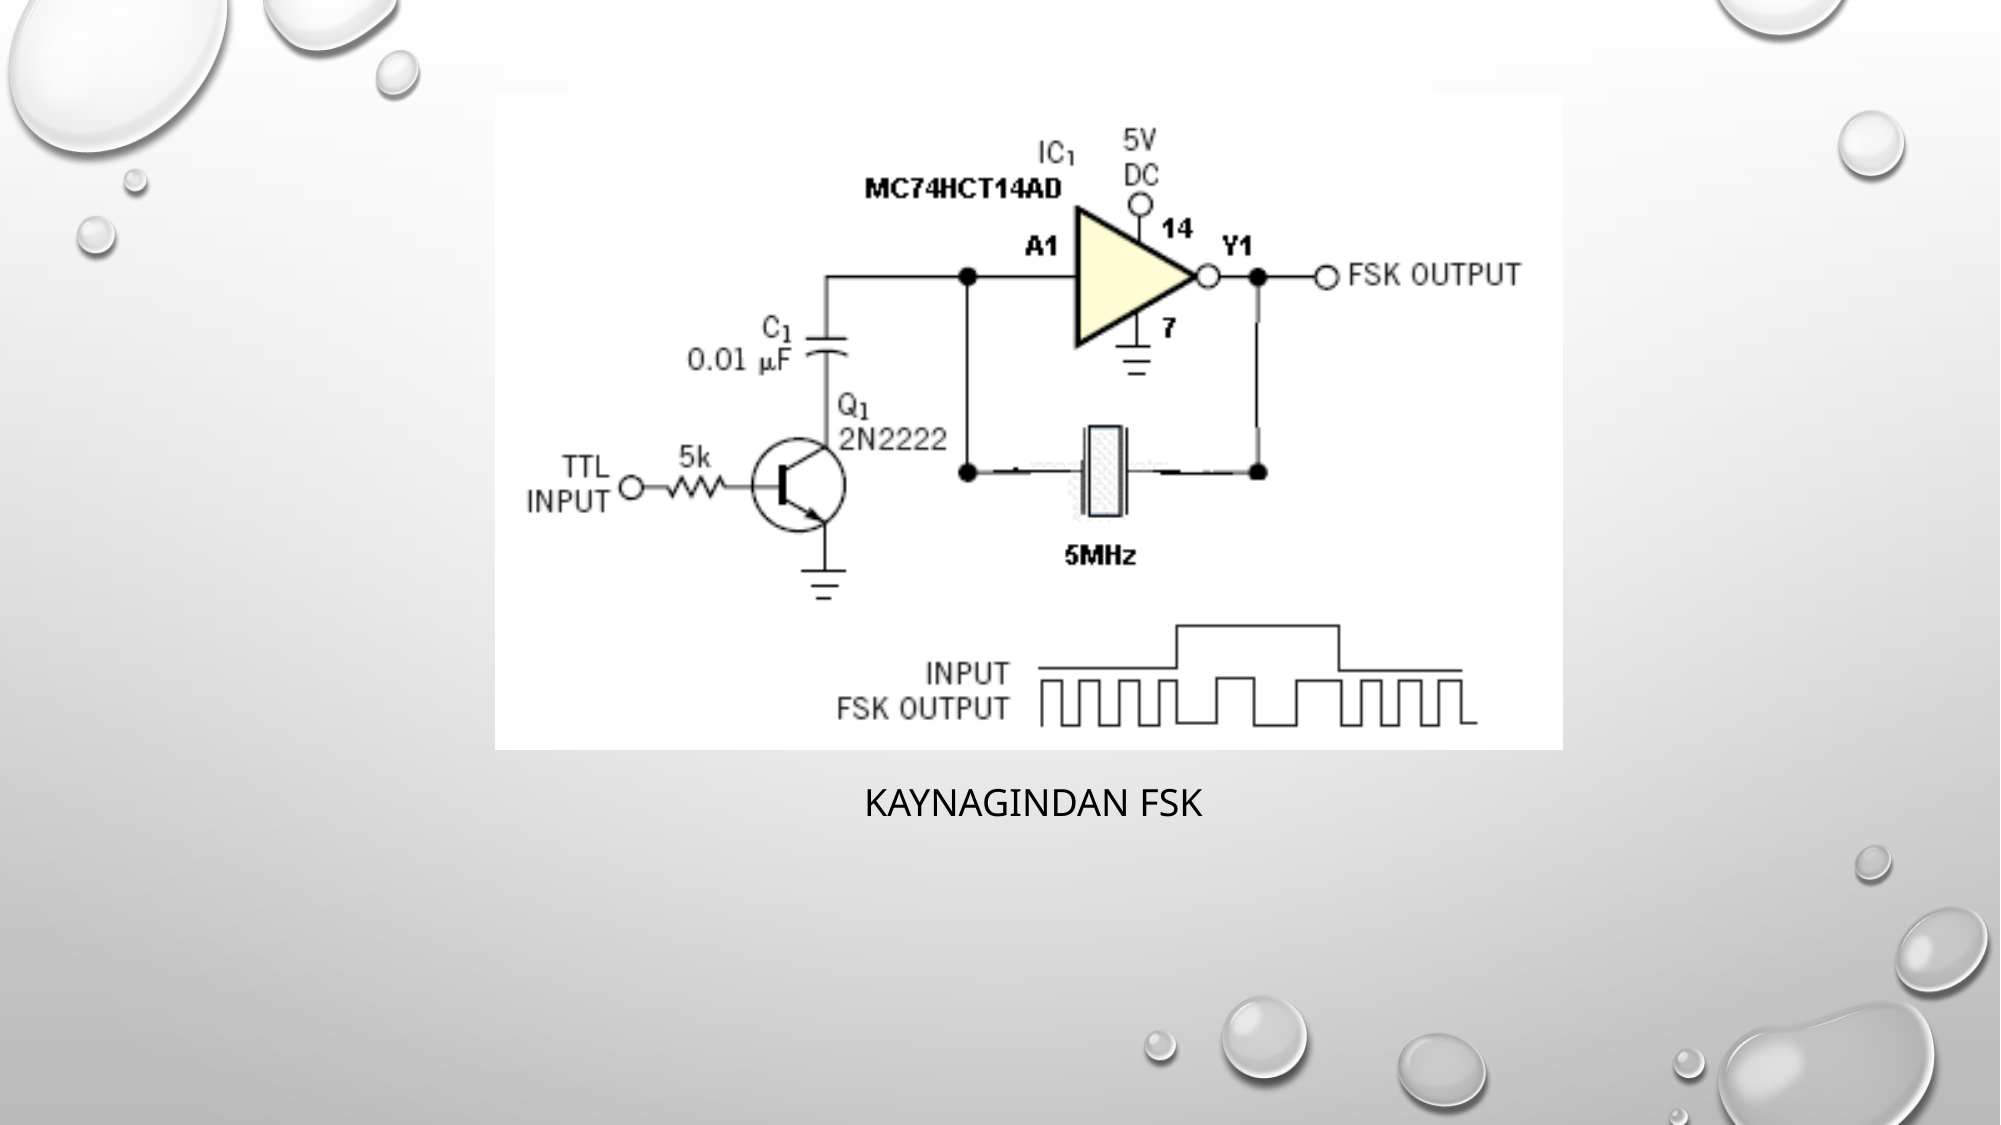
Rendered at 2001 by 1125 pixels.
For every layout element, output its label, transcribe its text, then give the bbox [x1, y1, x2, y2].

picture [0, 0, 2000, 1125]
text_box KAYNAGINDAN FSK [849, 771, 1218, 832]
